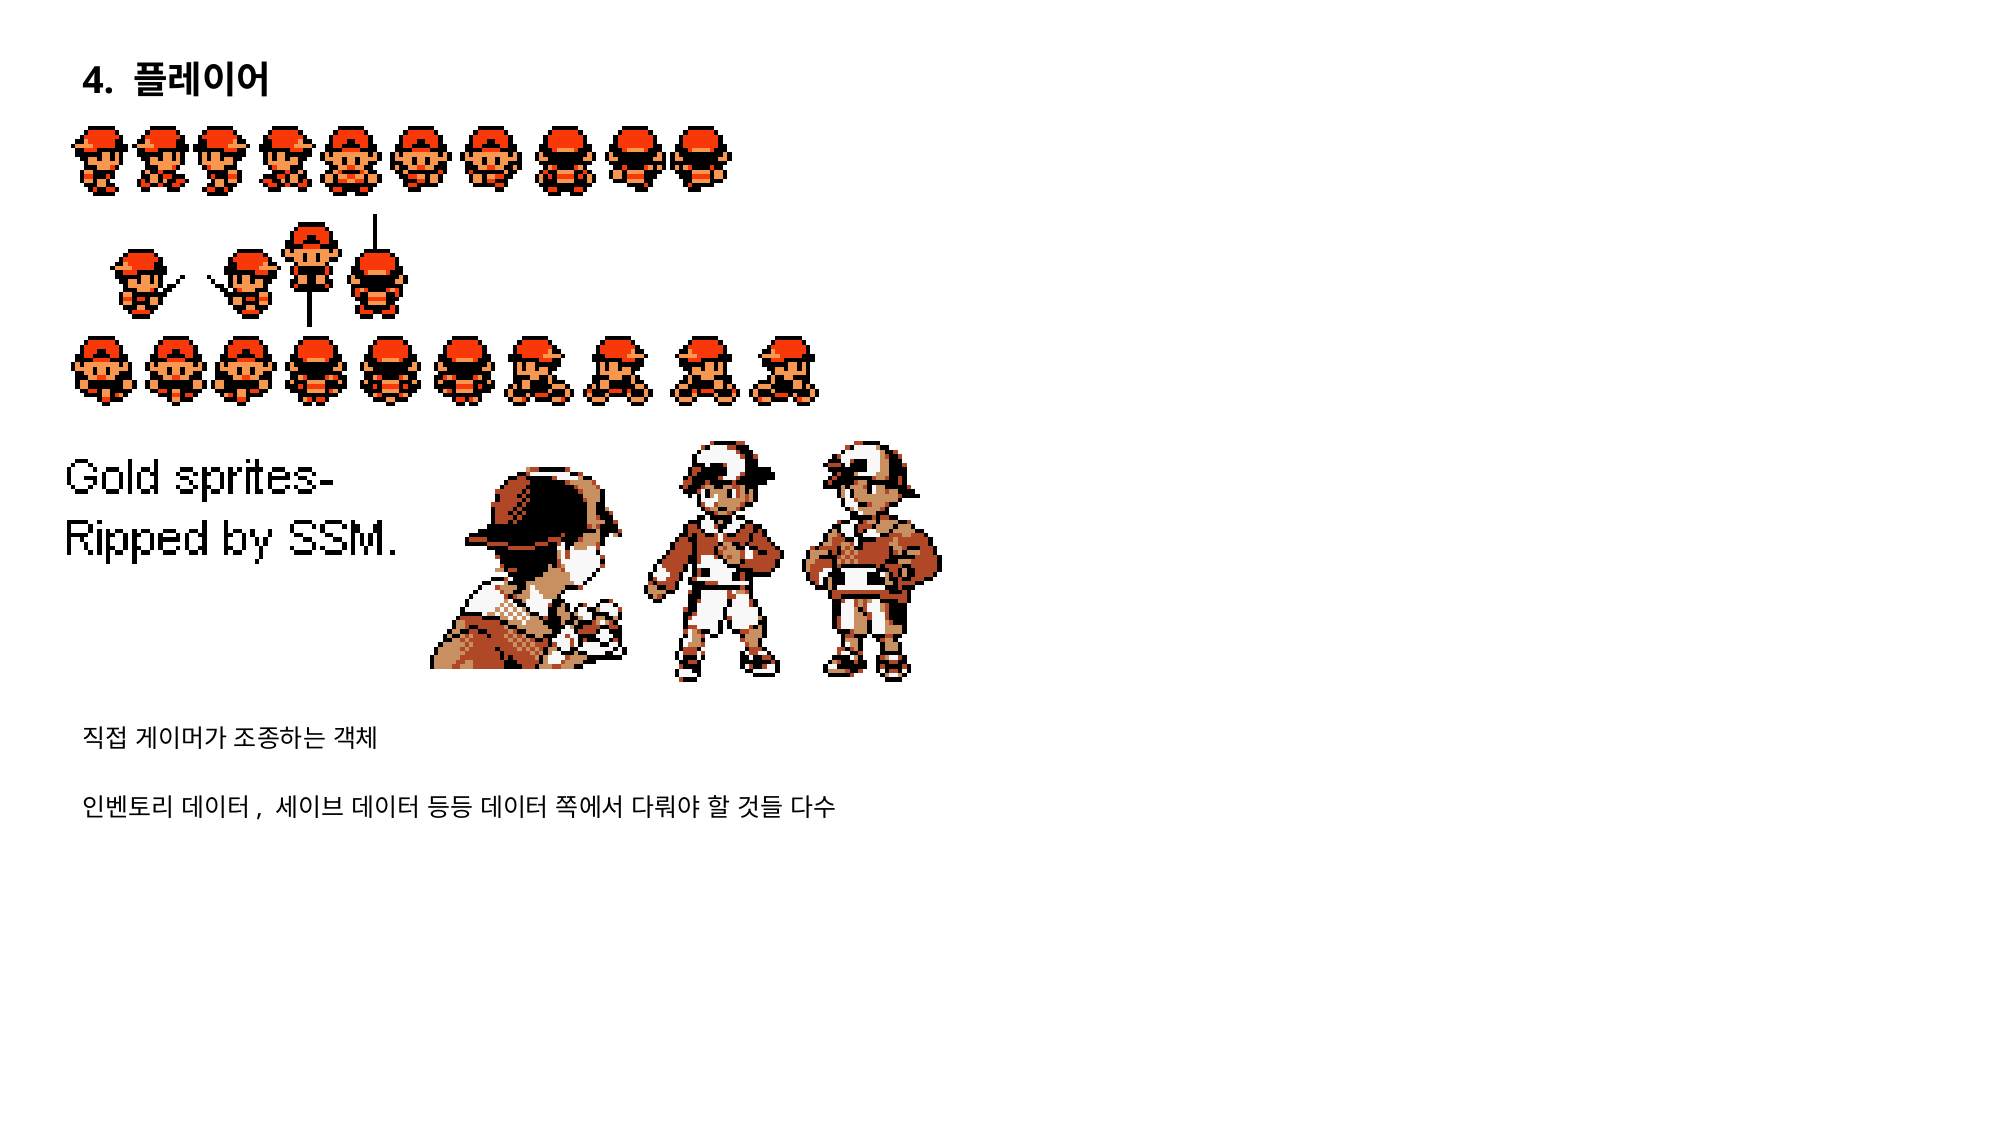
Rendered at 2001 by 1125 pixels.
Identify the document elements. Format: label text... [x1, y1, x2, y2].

text_box 4. 플레이어 [67, 48, 462, 109]
picture [67, 109, 1012, 691]
text_box 인벤토리 데이터, 세이브 데이터 등등 데이터 쪽에서 다뤄야 할 것들 다수 [67, 784, 943, 829]
text_box 직접 게이머가 조종하는 객체 [67, 714, 868, 760]
